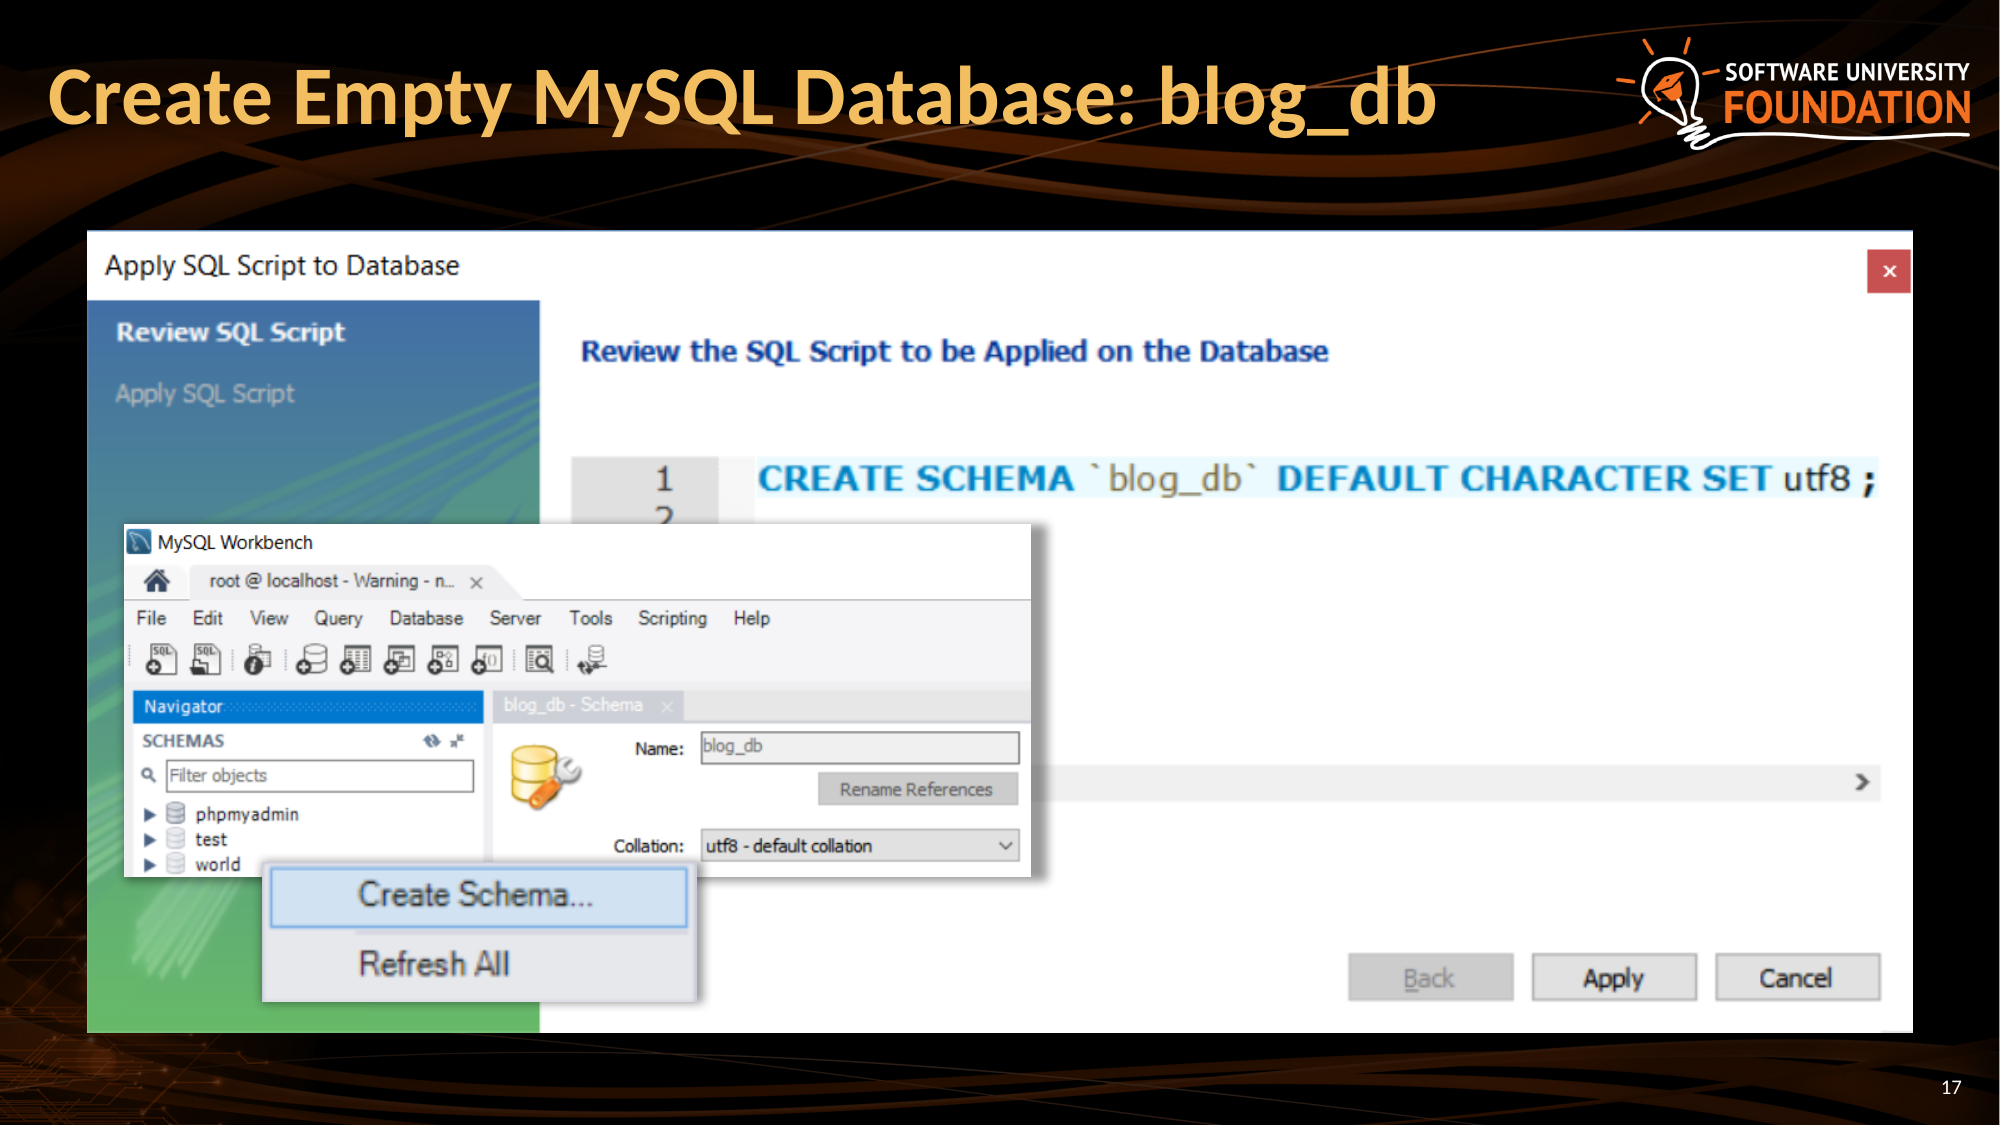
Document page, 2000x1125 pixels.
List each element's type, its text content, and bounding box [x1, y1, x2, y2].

slide_number 17 [1897, 1070, 1968, 1103]
title Create Empty MySQL Database: blog_db [30, 6, 1602, 189]
picture [0, 0, 2000, 1125]
